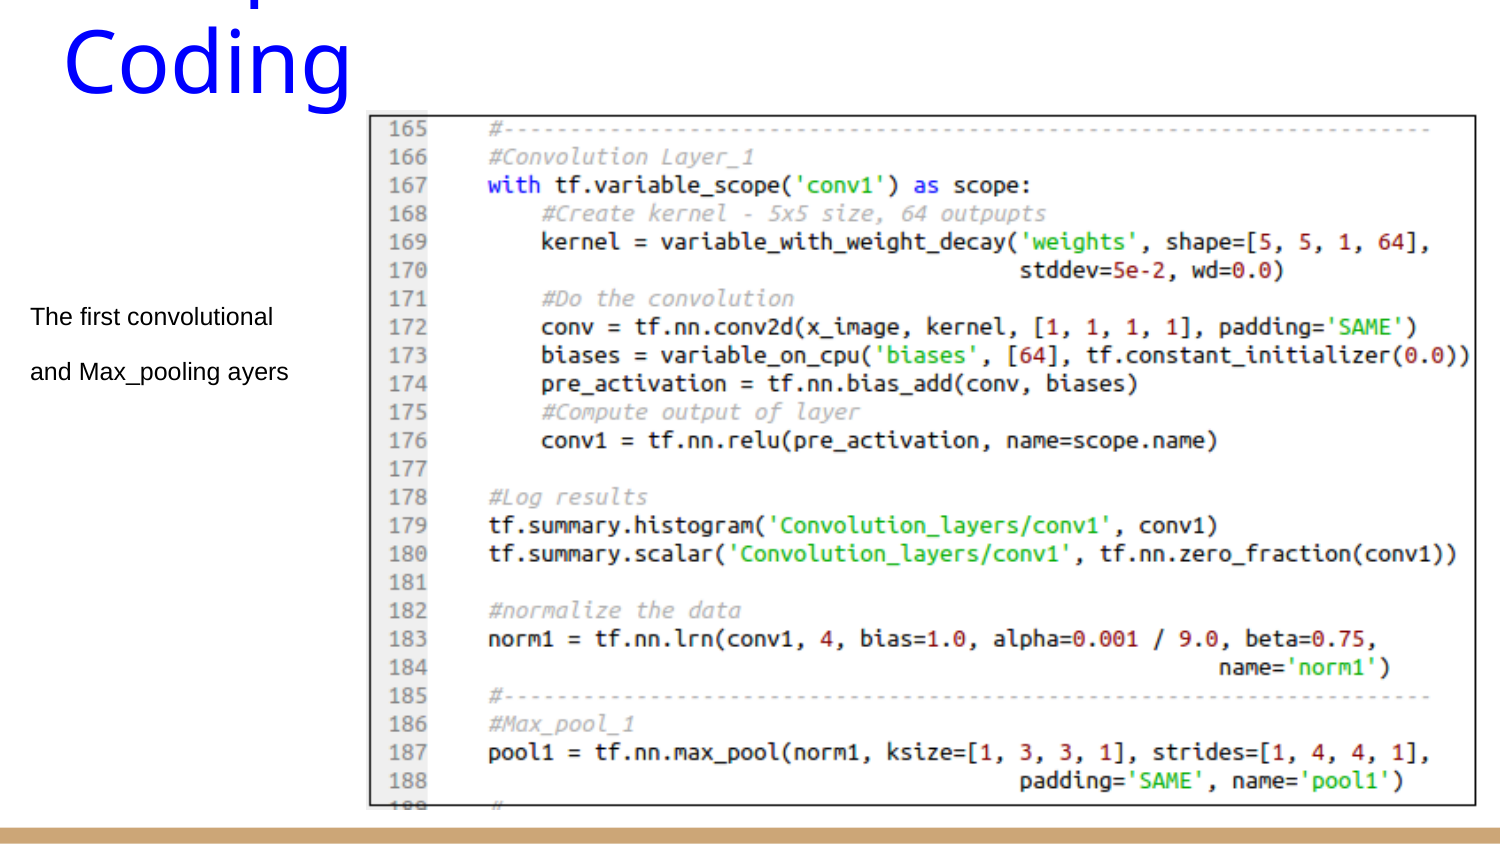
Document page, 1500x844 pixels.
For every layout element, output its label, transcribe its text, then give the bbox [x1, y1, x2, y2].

text_box The first convolutional and Max_pooling ayers [15, 285, 312, 393]
text_box [85, 190, 325, 503]
title ...Implementation/Coding [47, 18, 910, 127]
picture [366, 110, 1483, 811]
